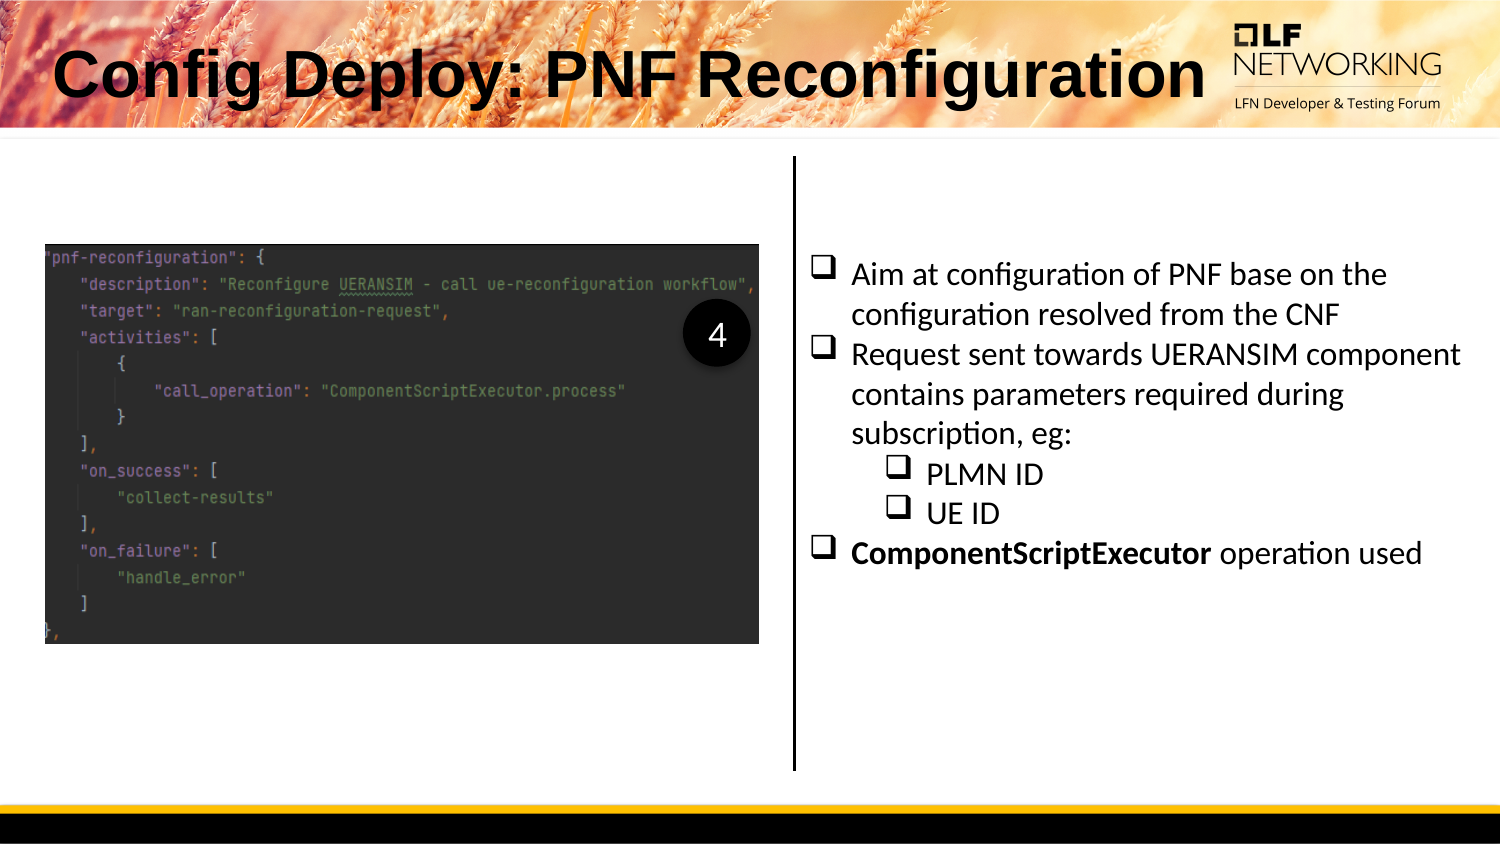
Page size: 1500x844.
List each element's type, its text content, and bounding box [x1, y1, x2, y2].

text_box Aim at configuration of PNF base on the configuration resolved from the CNF Request sent towards UERANSIM component contains parameters required during subscription, eg: PLMN ID UE ID ComponentScriptExecutor operation used [799, 244, 1500, 579]
picture [0, 0, 1500, 139]
title Config Deploy: PNF Reconfiguration [37, 5, 1414, 137]
picture [44, 244, 760, 644]
